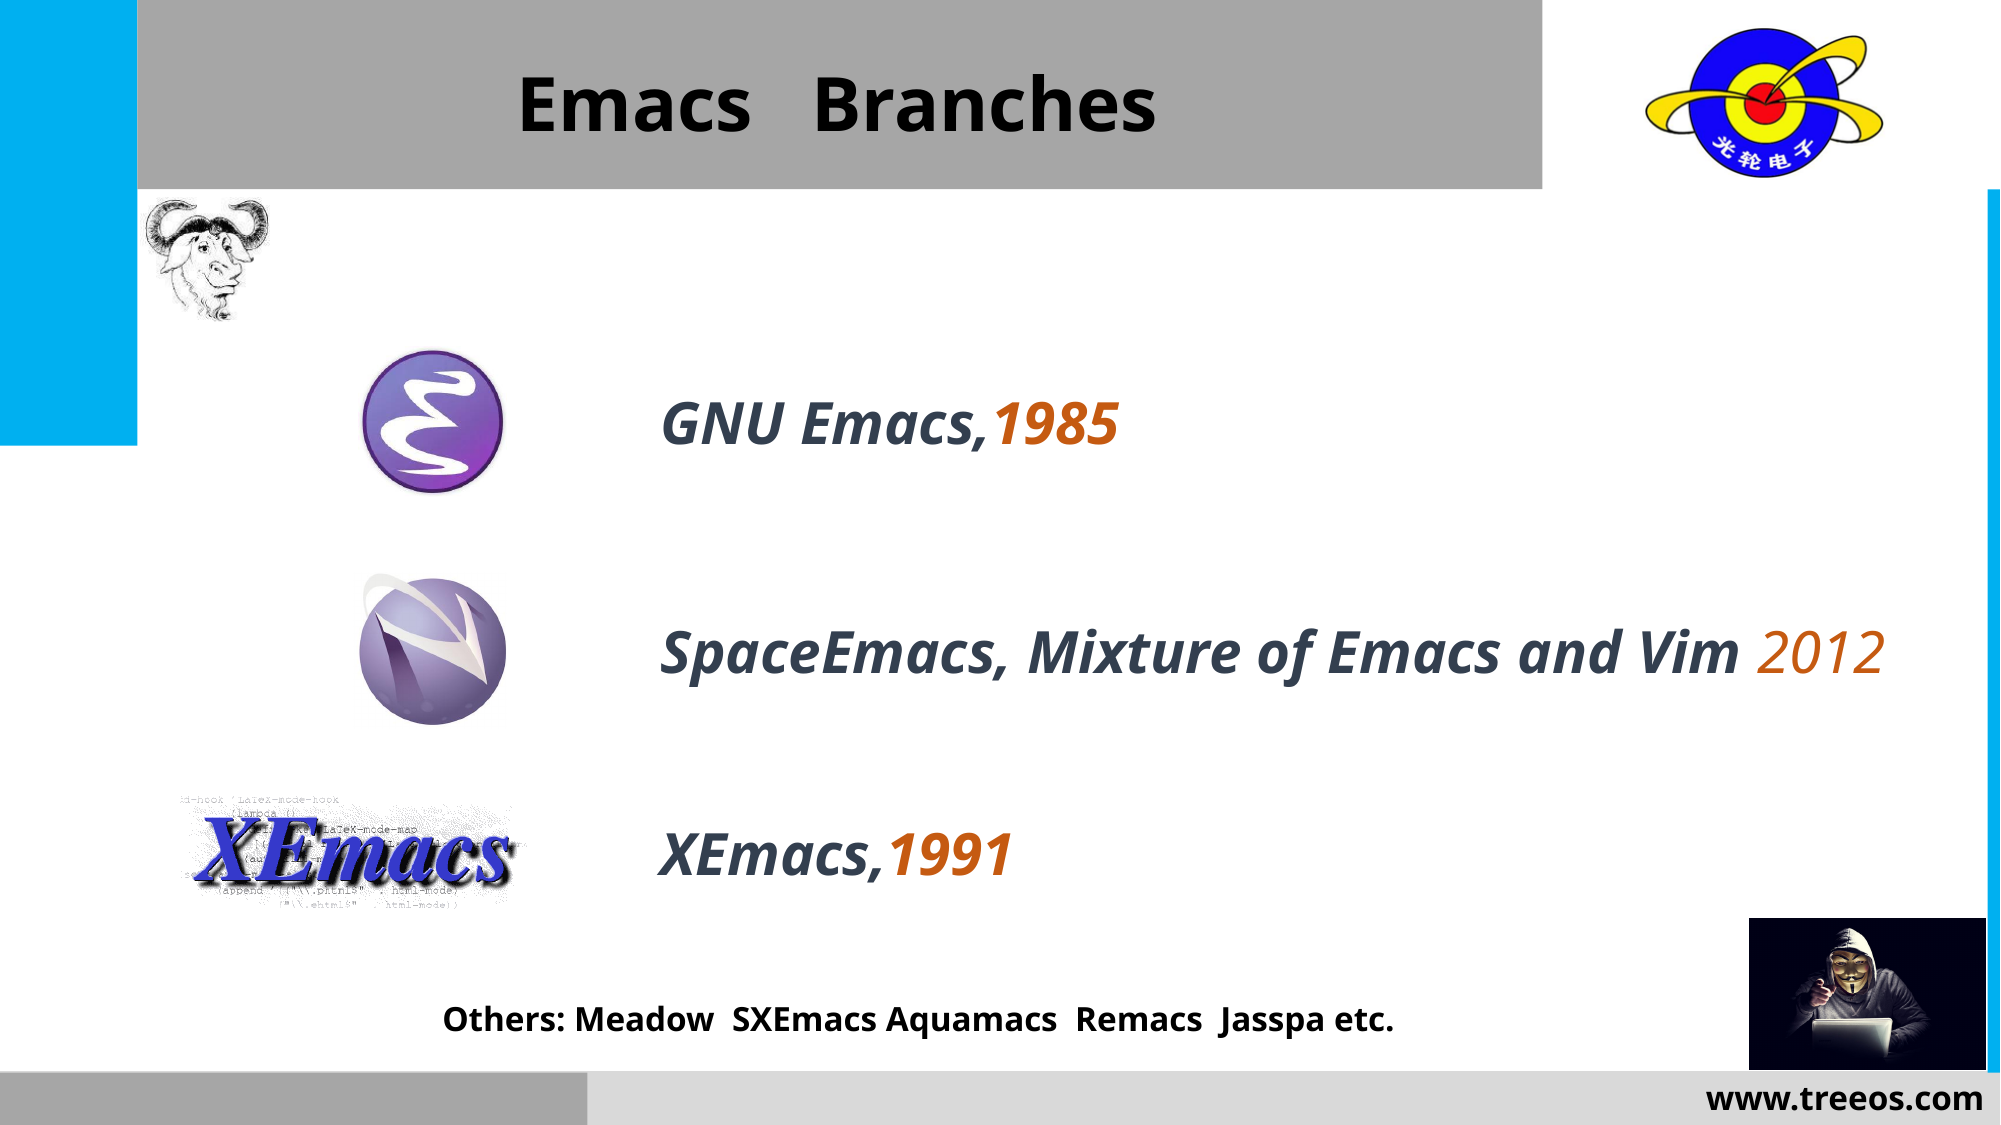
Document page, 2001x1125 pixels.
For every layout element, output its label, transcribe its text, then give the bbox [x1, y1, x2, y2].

picture [1749, 918, 1986, 1070]
text_box SpaceEmacs, Mixture of Emacs and Vim 2012 [645, 607, 1959, 693]
text_box XEmacs,1991 [645, 809, 1254, 894]
picture [1643, 24, 1886, 180]
text_box www.treeos.com [1682, 1069, 2000, 1125]
text_box Emacs Branches [188, 49, 1487, 155]
picture [173, 785, 531, 919]
picture [358, 346, 507, 497]
text_box GNU Emacs,1985 [645, 378, 1254, 464]
picture [352, 572, 507, 729]
picture [139, 197, 271, 322]
text_box Others: Meadow SXEmacs Aquamacs Remacs Jasspa etc. [427, 990, 1618, 1046]
